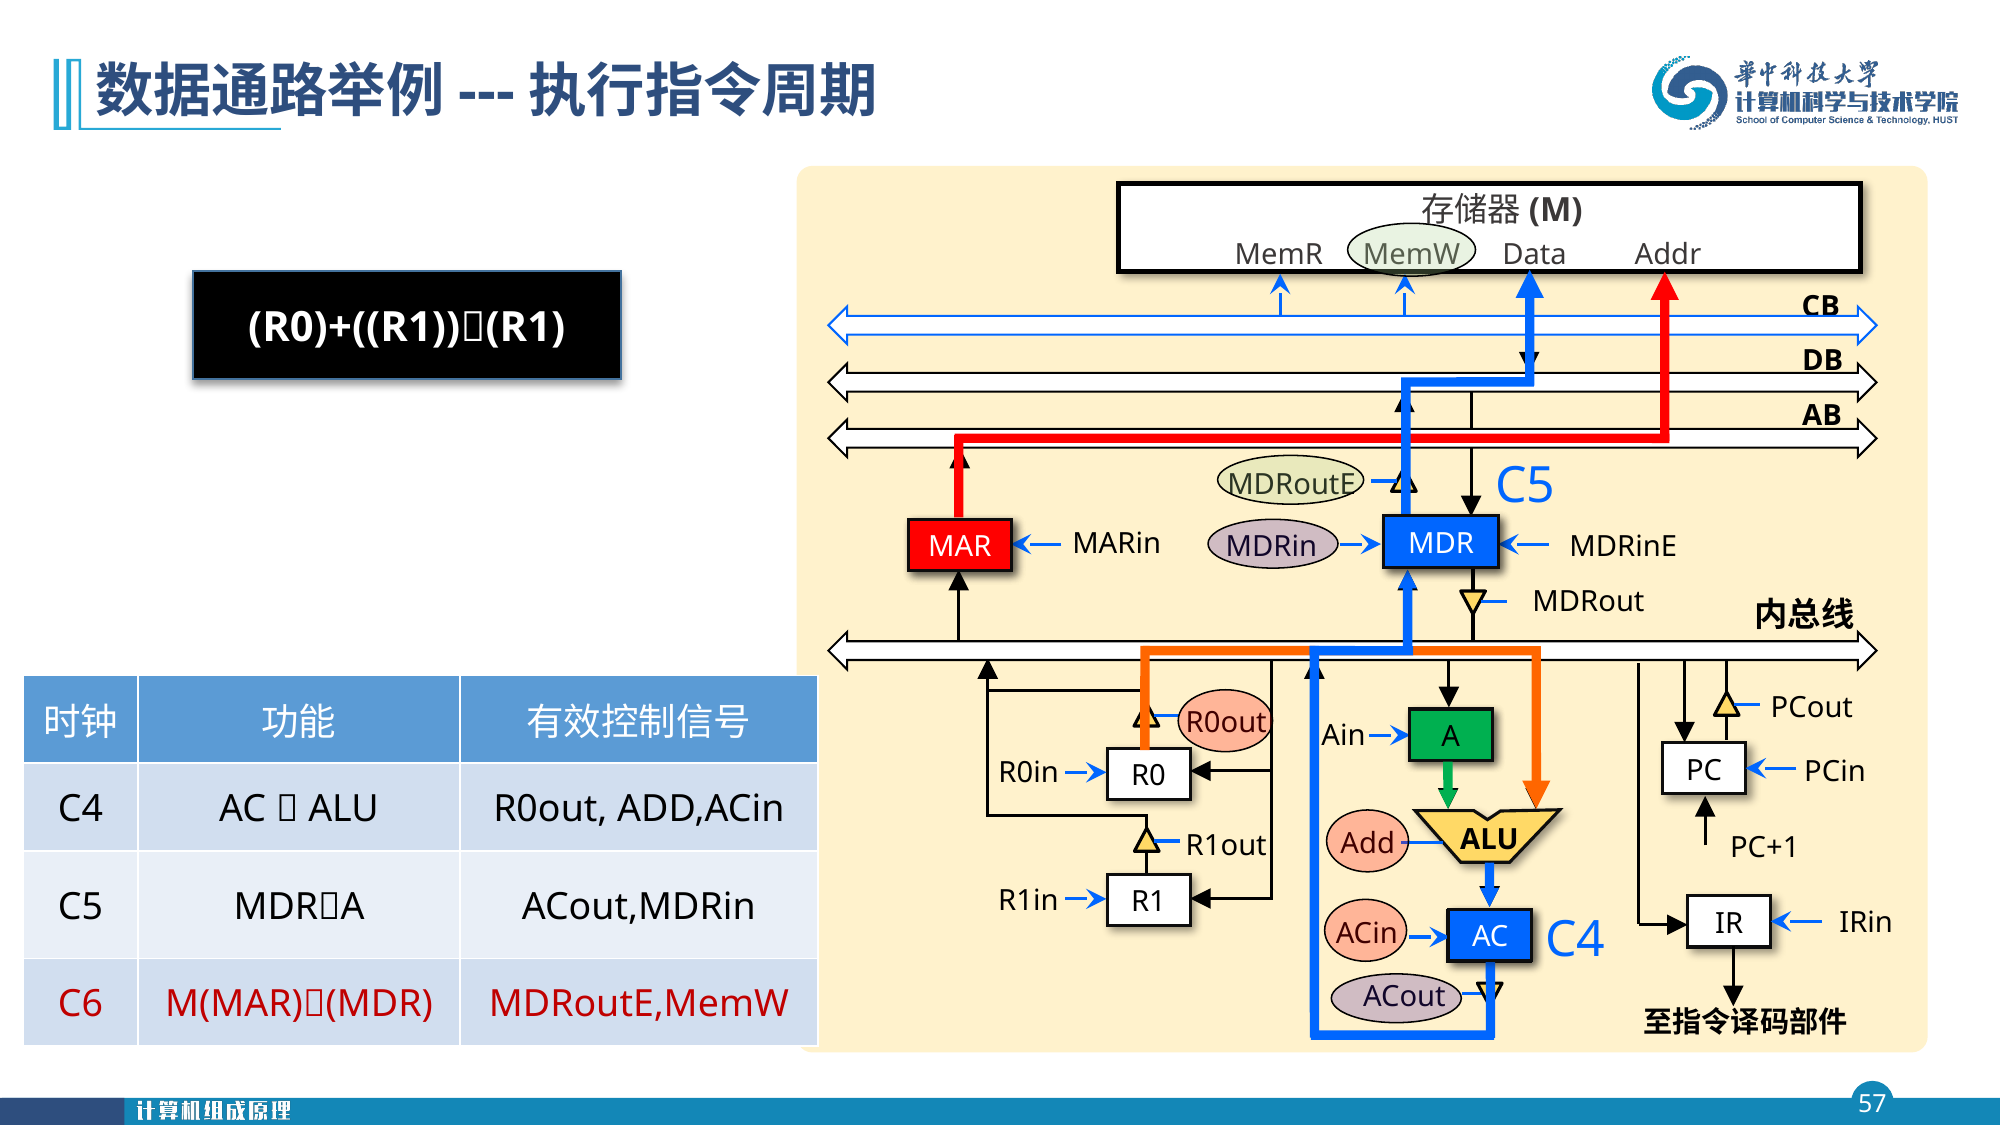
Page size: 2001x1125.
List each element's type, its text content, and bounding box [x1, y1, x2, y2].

table_cell R0out, ADD,ACin [461, 764, 817, 850]
picture [1805, 56, 1958, 130]
table_header 有效控制信号 [461, 676, 817, 762]
text_box [795, 164, 1929, 1054]
table_cell AC  ALU [139, 764, 459, 850]
table_cell MDRA [139, 852, 459, 958]
table_header 时钟 [24, 676, 137, 762]
table_cell M(MAR)(MDR) [139, 959, 459, 1045]
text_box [828, 180, 1909, 1047]
text_box (R0)+((R1))(R1) [192, 270, 622, 380]
table_cell C5 [24, 852, 137, 958]
title 数据通路举例---执行指令周期 [80, 42, 1805, 144]
table_cell MDRoutE,MemW [461, 959, 817, 1045]
table_cell C6 [24, 959, 137, 1045]
table_cell ACout,MDRin [461, 852, 817, 958]
table_header 功能 [139, 676, 459, 762]
table_cell C4 [24, 764, 137, 850]
